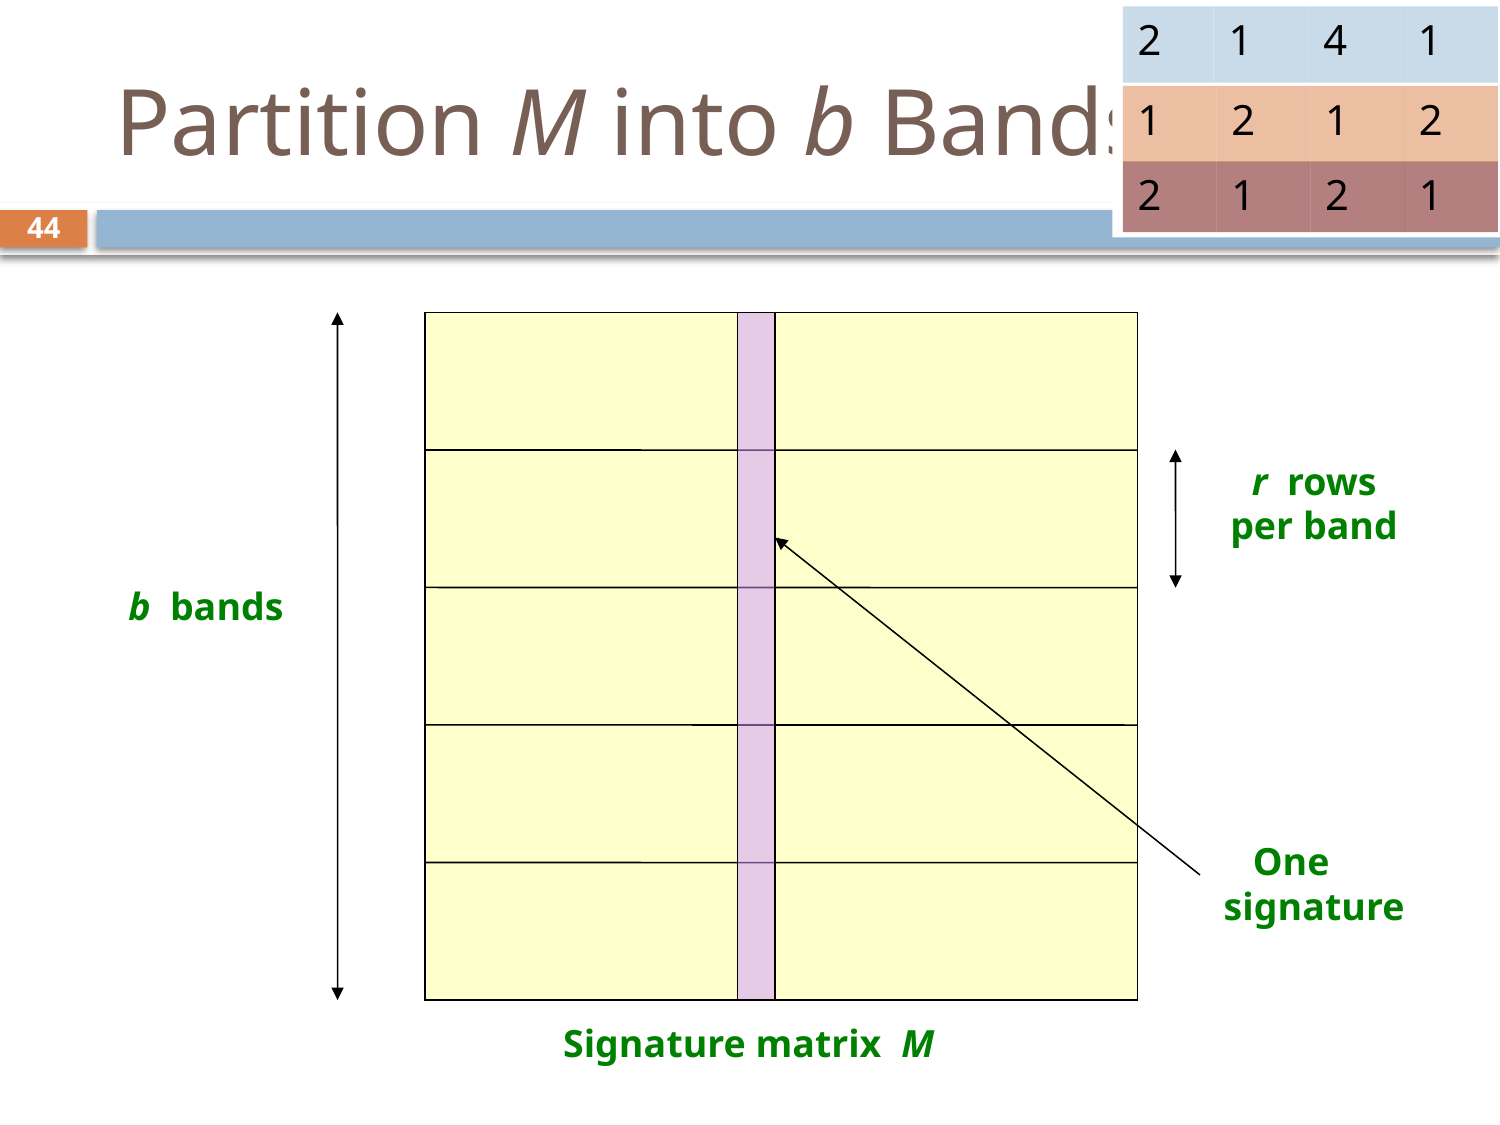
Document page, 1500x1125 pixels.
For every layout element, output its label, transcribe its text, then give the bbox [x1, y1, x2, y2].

text_box r rows per band [1215, 450, 1413, 555]
text_box [331, 312, 344, 1000]
title Partition M into b Bands [100, 37, 1111, 200]
text_box [737, 312, 775, 1000]
text_box [425, 863, 737, 1000]
text_box [425, 312, 737, 450]
text_box [775, 451, 1138, 587]
text_box [425, 725, 737, 862]
text_box [425, 451, 737, 587]
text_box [1118, 6, 1499, 233]
text_box Signature matrix M [548, 1012, 950, 1073]
text_box [775, 863, 1138, 1000]
text_box [1169, 449, 1182, 588]
text_box [775, 588, 1138, 862]
slide_number 44 [0, 208, 88, 249]
text_box [775, 312, 1138, 450]
text_box One signature [1208, 830, 1420, 935]
text_box [774, 537, 1201, 876]
text_box [425, 588, 737, 724]
text_box b bands [113, 575, 299, 635]
text_box [1111, 0, 1500, 239]
